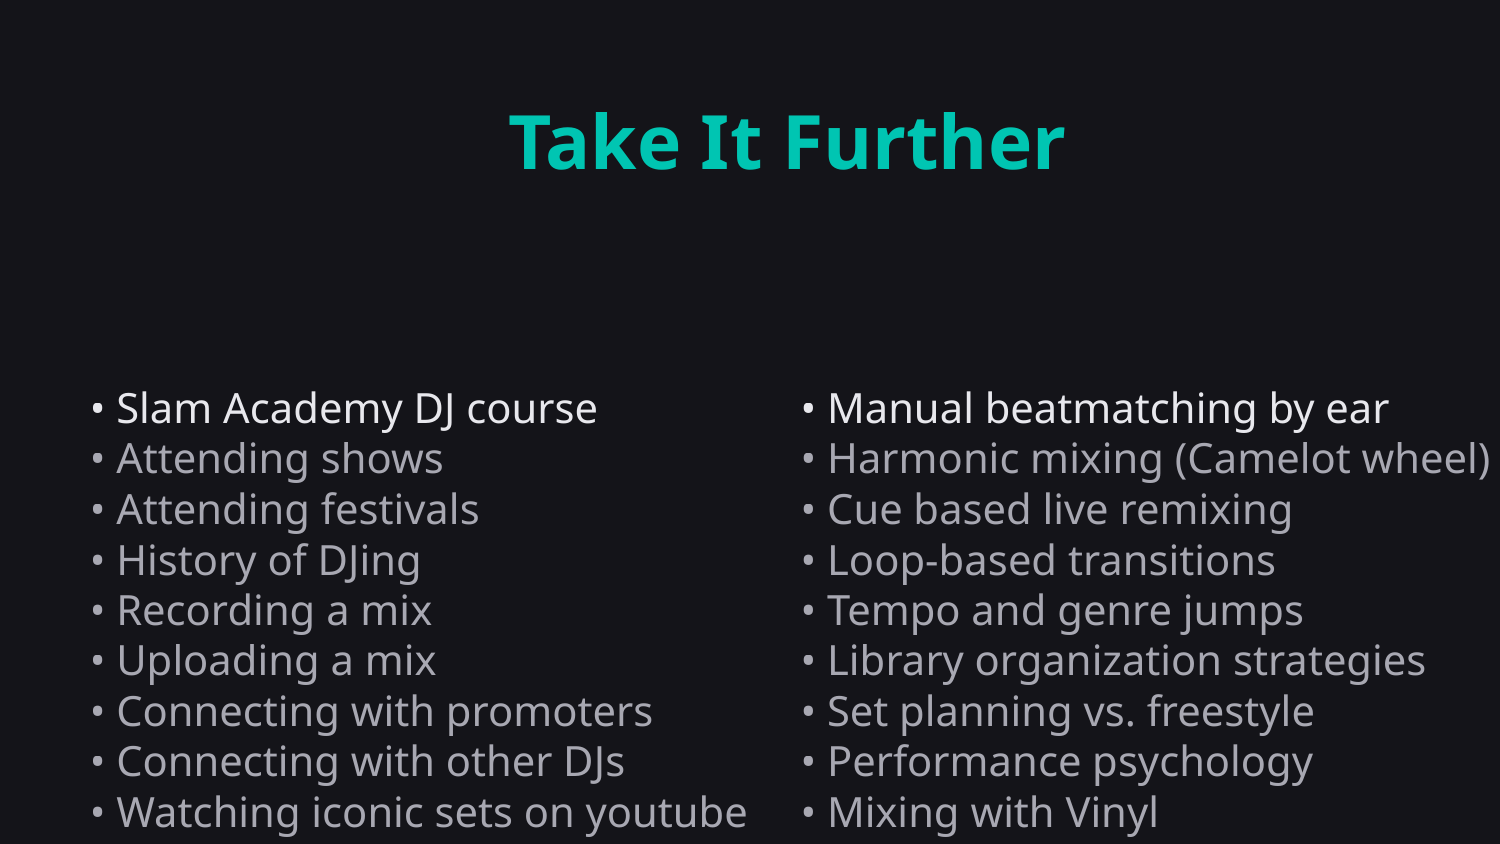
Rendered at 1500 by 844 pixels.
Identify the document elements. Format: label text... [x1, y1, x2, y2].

text_box Take It Further [74, 45, 1500, 233]
text_box • Slam Academy DJ course • Attending shows • Attending festivals • History of DJing • Recording a mix • Uploading a mix • Connecting with promoters • Connecting with other DJs • Watching iconic sets on youtube • Incorporating live instruments [74, 262, 1500, 844]
